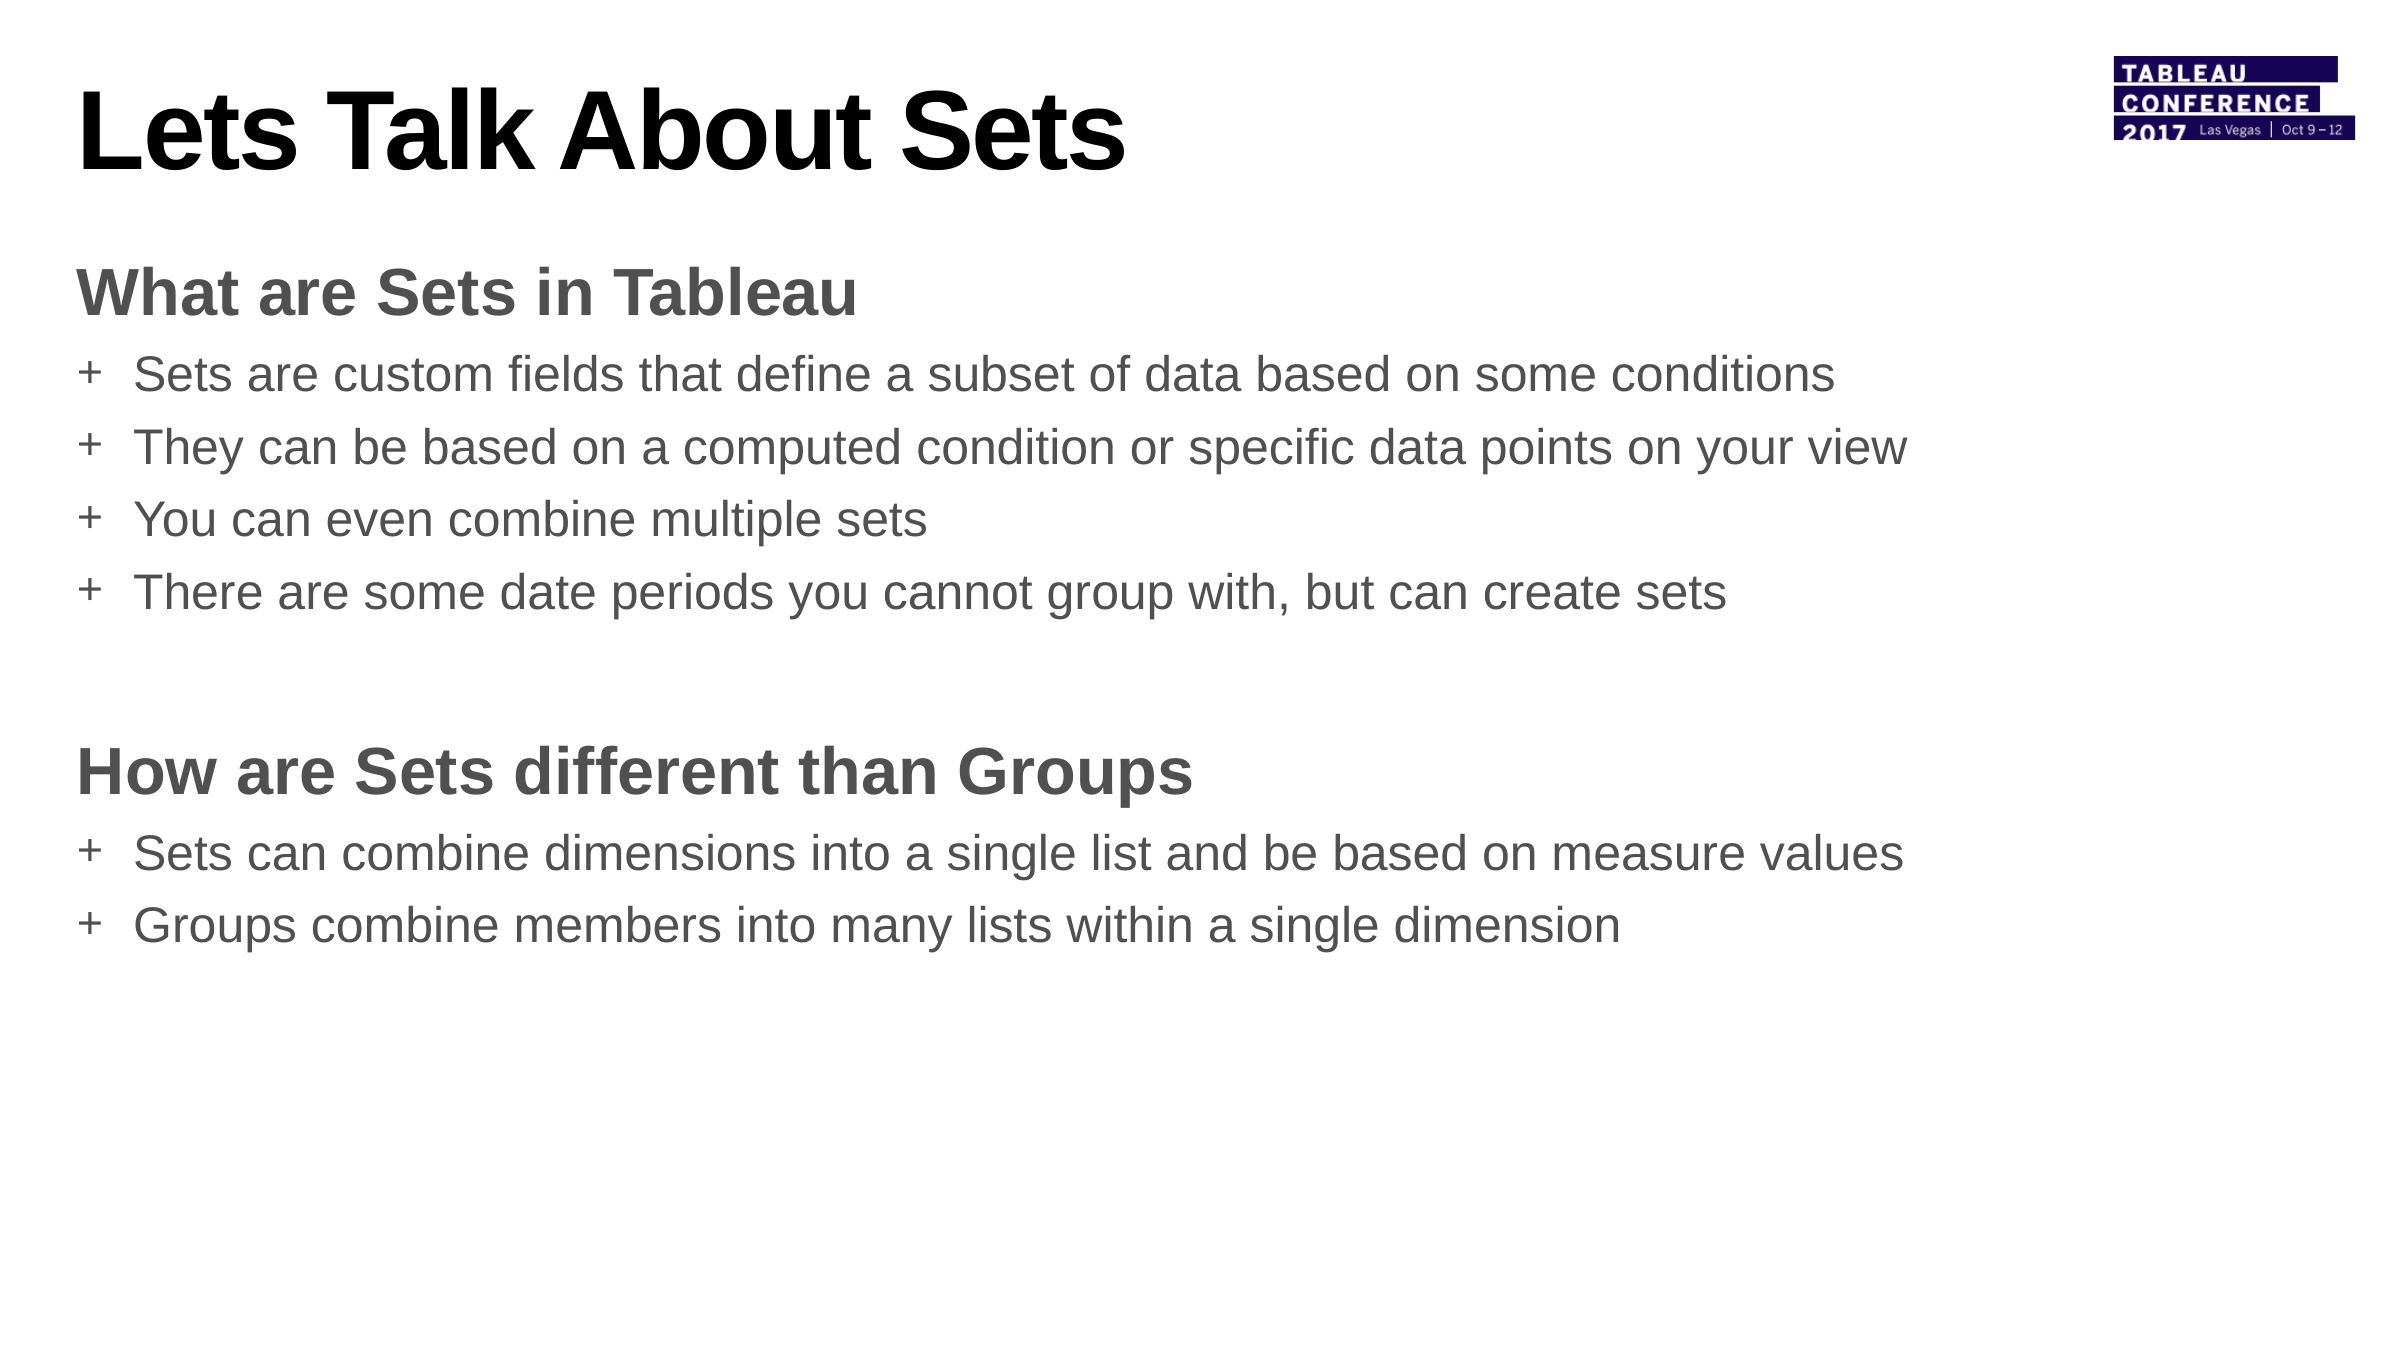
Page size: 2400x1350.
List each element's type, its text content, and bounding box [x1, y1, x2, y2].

title Lets Talk About Sets [52, 56, 2348, 235]
list What are Sets in Tableau Sets are custom fields that define a subset of data based on some conditions They can be based on a computed condition or specific data points on your view You can even combine multiple sets There are some date periods you cannot group with, but can create sets How are Sets different than Groups Sets can combine dimensions into a single list and be based on measure values Groups combine members into many lists within a single dimension [52, 234, 2347, 607]
